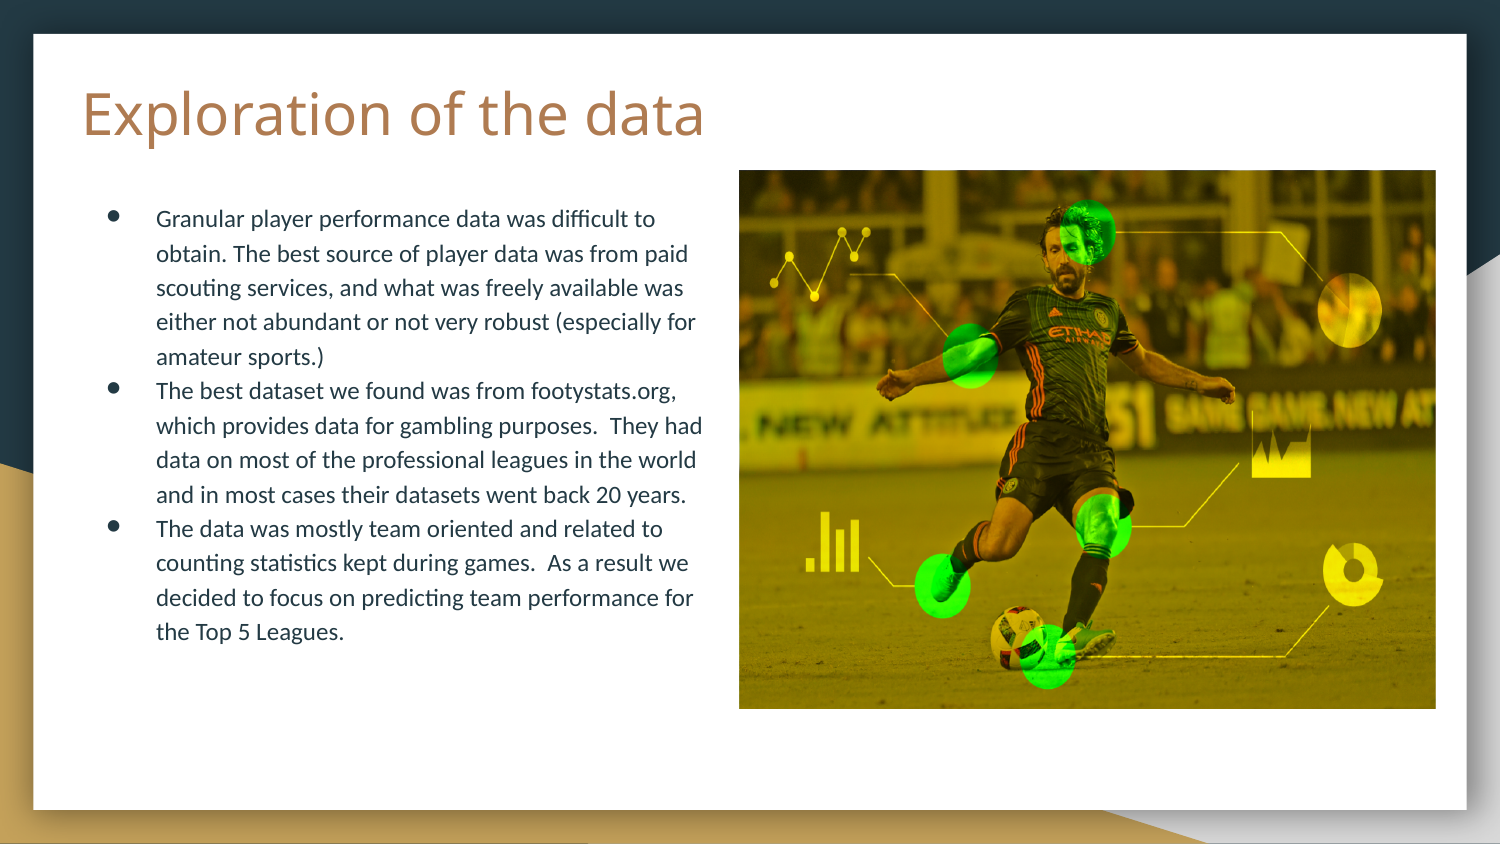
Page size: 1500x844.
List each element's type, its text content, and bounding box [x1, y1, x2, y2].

list Granular player performance data was difficult to obtain. The best source of player data was from paid scouting services, and what was freely available was either not abundant or not very robust (especially for amateur sports.) The best dataset we found was from footystats.org, which provides data for gambling purposes. They had data on most of the professional leagues in the world and in most cases their datasets went back 20 years. The data was mostly team oriented and related to counting statistics kept during games. As a result we decided to focus on predicting team performance for the Top 5 Leagues. [66, 183, 721, 747]
picture [739, 170, 1436, 709]
title Exploration of the data [66, 62, 1205, 180]
